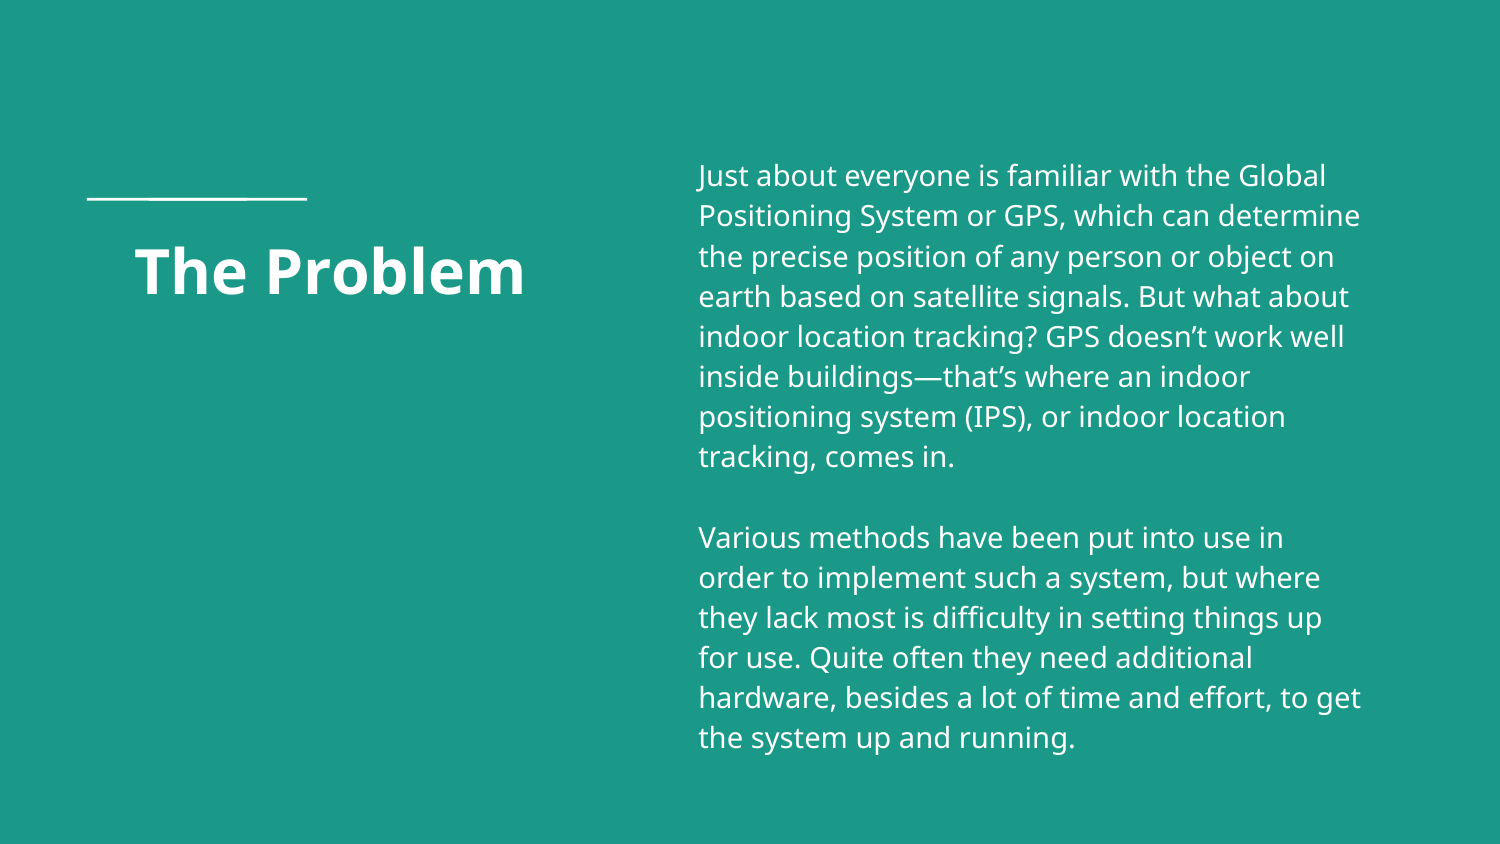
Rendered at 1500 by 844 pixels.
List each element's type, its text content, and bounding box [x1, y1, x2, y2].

text_box Just about everyone is familiar with the Global Positioning System or GPS, which can determine the precise position of any person or object on earth based on satellite signals. But what about indoor location tracking? GPS doesn’t work well inside buildings—that’s where an indoor positioning system (IPS), or indoor location tracking, comes in. Various methods have been put into use in order to implement such a system, but where they lack most is difficulty in setting things up for use. Quite often they need additional hardware, besides a lot of time and effort, to get the system up and running. [683, 102, 1381, 742]
title The Problem [119, 216, 683, 466]
